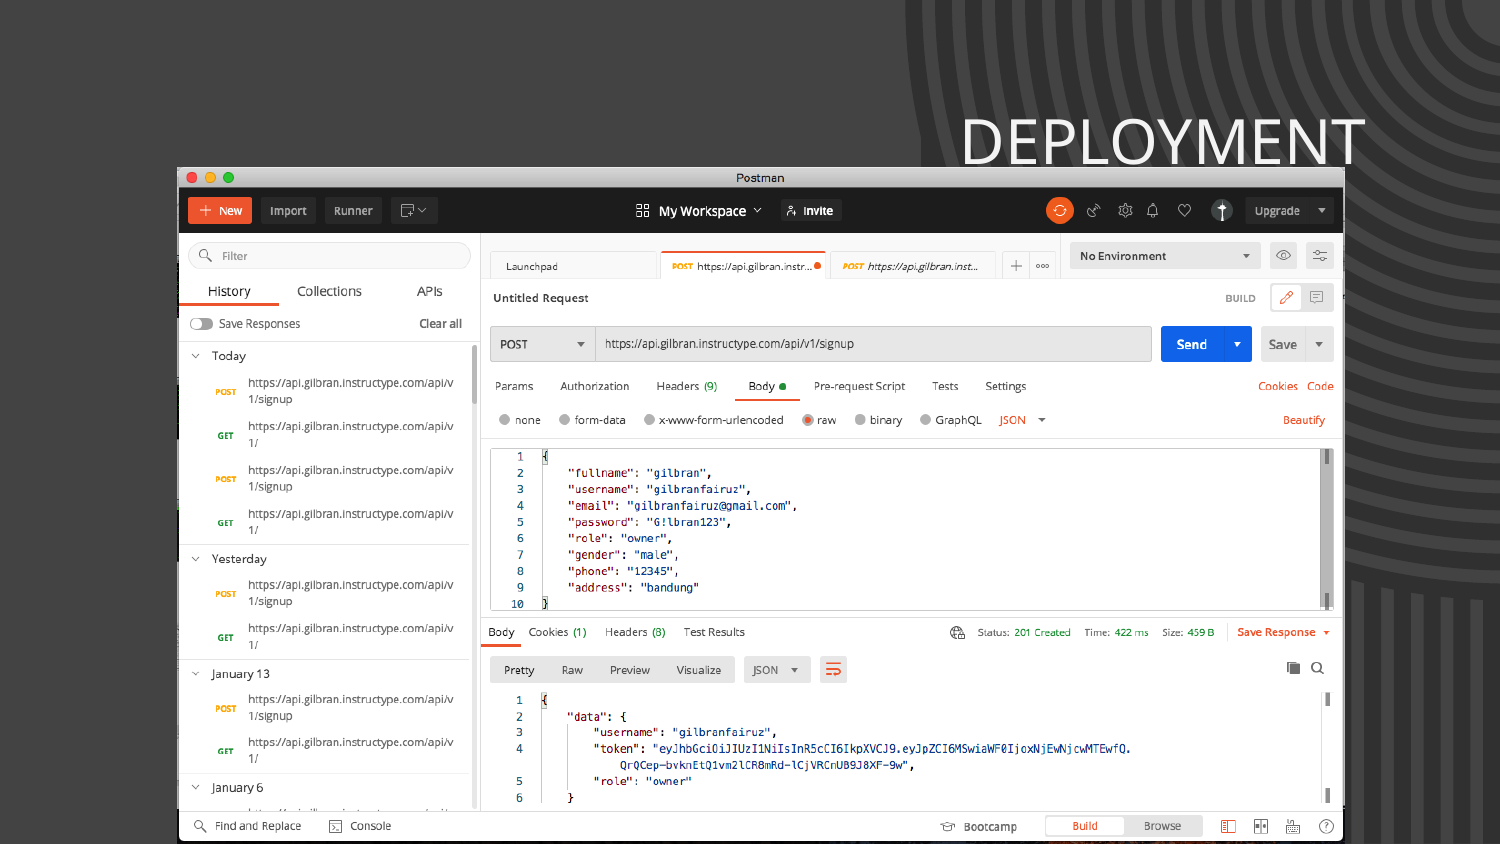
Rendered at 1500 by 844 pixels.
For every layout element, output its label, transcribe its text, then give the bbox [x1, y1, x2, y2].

title DEPLOYMENT [365, 87, 1382, 240]
picture [177, 167, 1345, 844]
